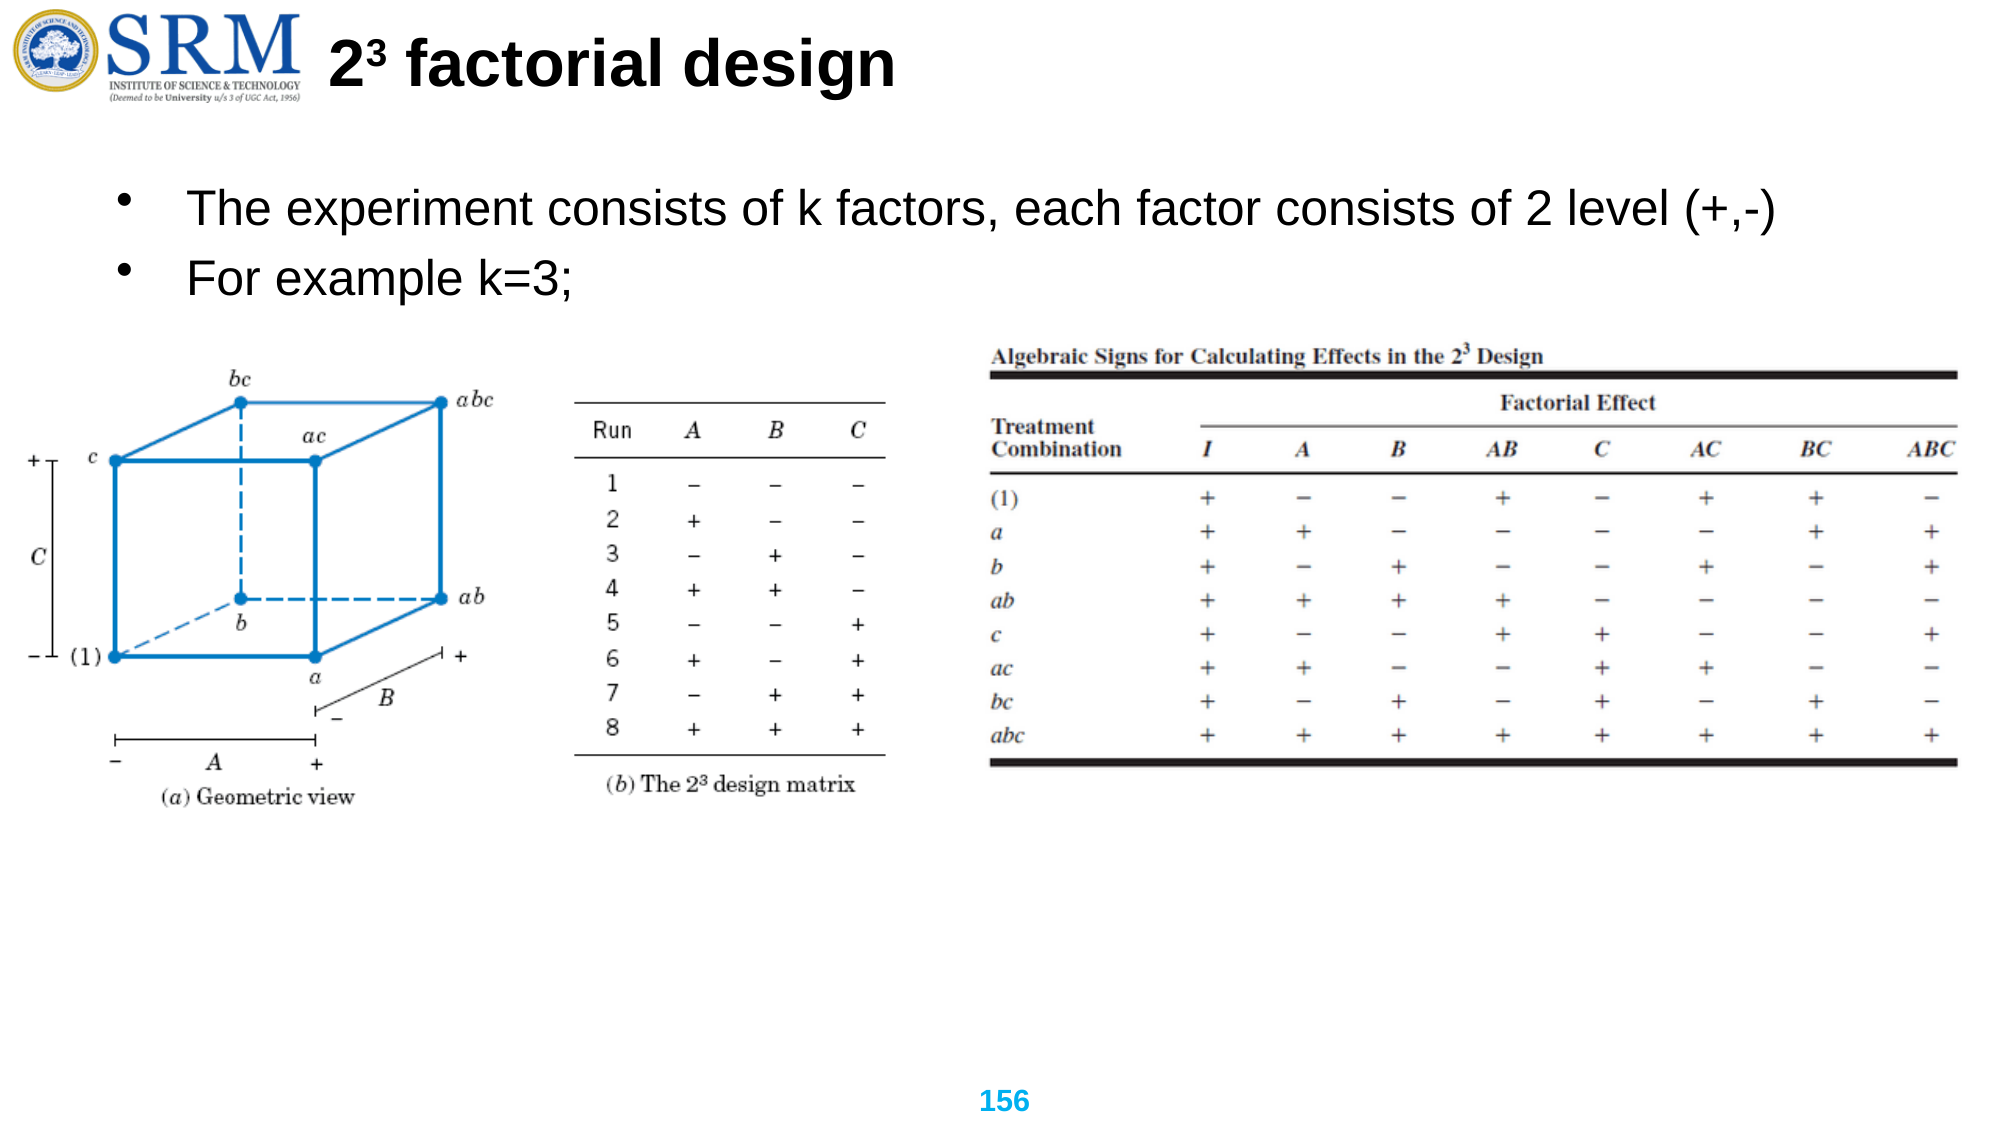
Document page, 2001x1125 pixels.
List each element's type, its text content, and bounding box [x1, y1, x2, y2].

slide_number 156 [924, 1072, 1085, 1125]
picture [1, 0, 309, 119]
list The experiment consists of k factors, each factor consists of 2 level (+,-) For example k=3; [102, 168, 1969, 906]
title 23 factorial design [313, 23, 1998, 95]
picture [16, 332, 925, 825]
picture [972, 336, 1983, 789]
